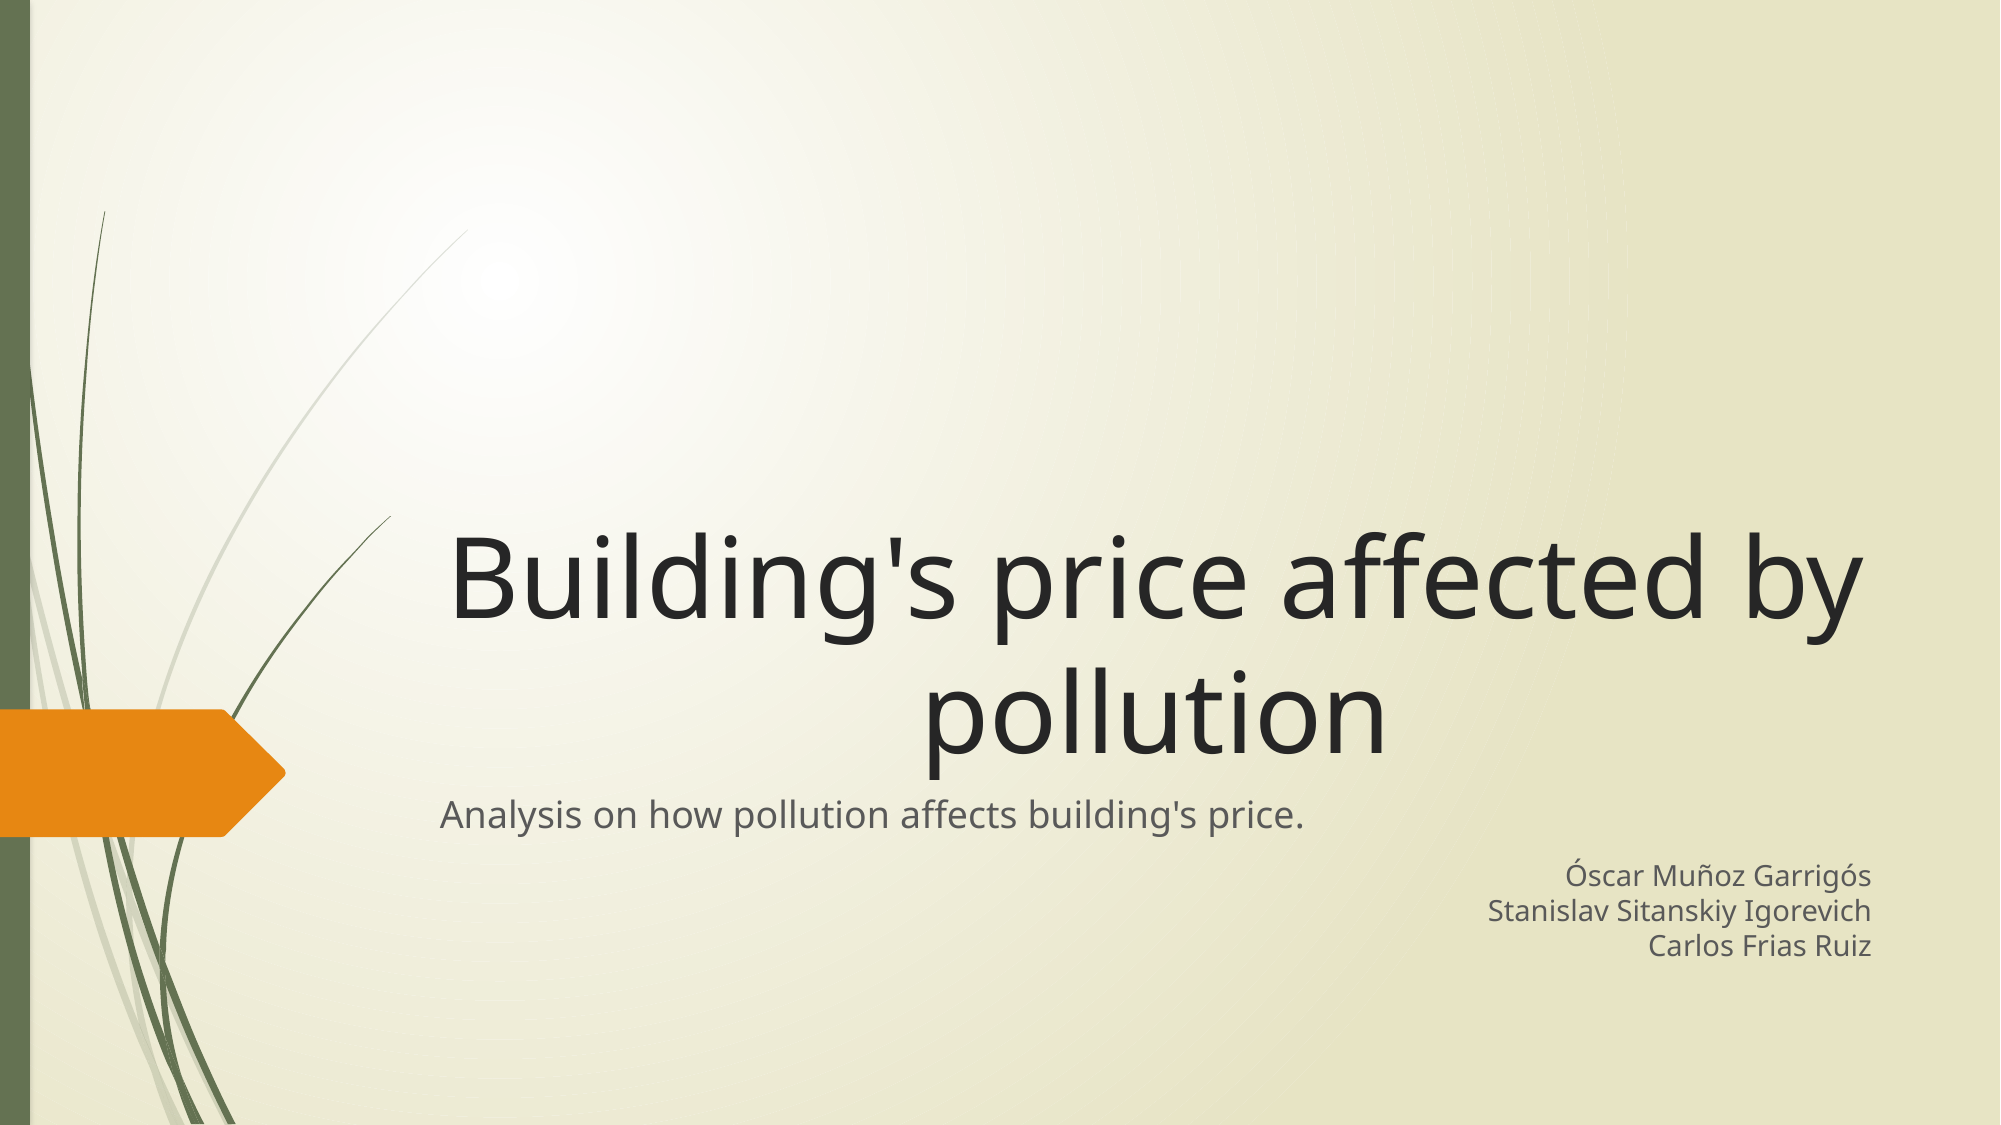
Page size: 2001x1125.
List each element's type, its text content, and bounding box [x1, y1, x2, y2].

subtitle Analysis on how pollution affects building's price. Óscar Muñoz Garrigós Stanislav Sitanskiy Igorevich Carlos Frias Ruiz [424, 783, 1888, 969]
title Building's price affected by pollution [424, 412, 1888, 783]
